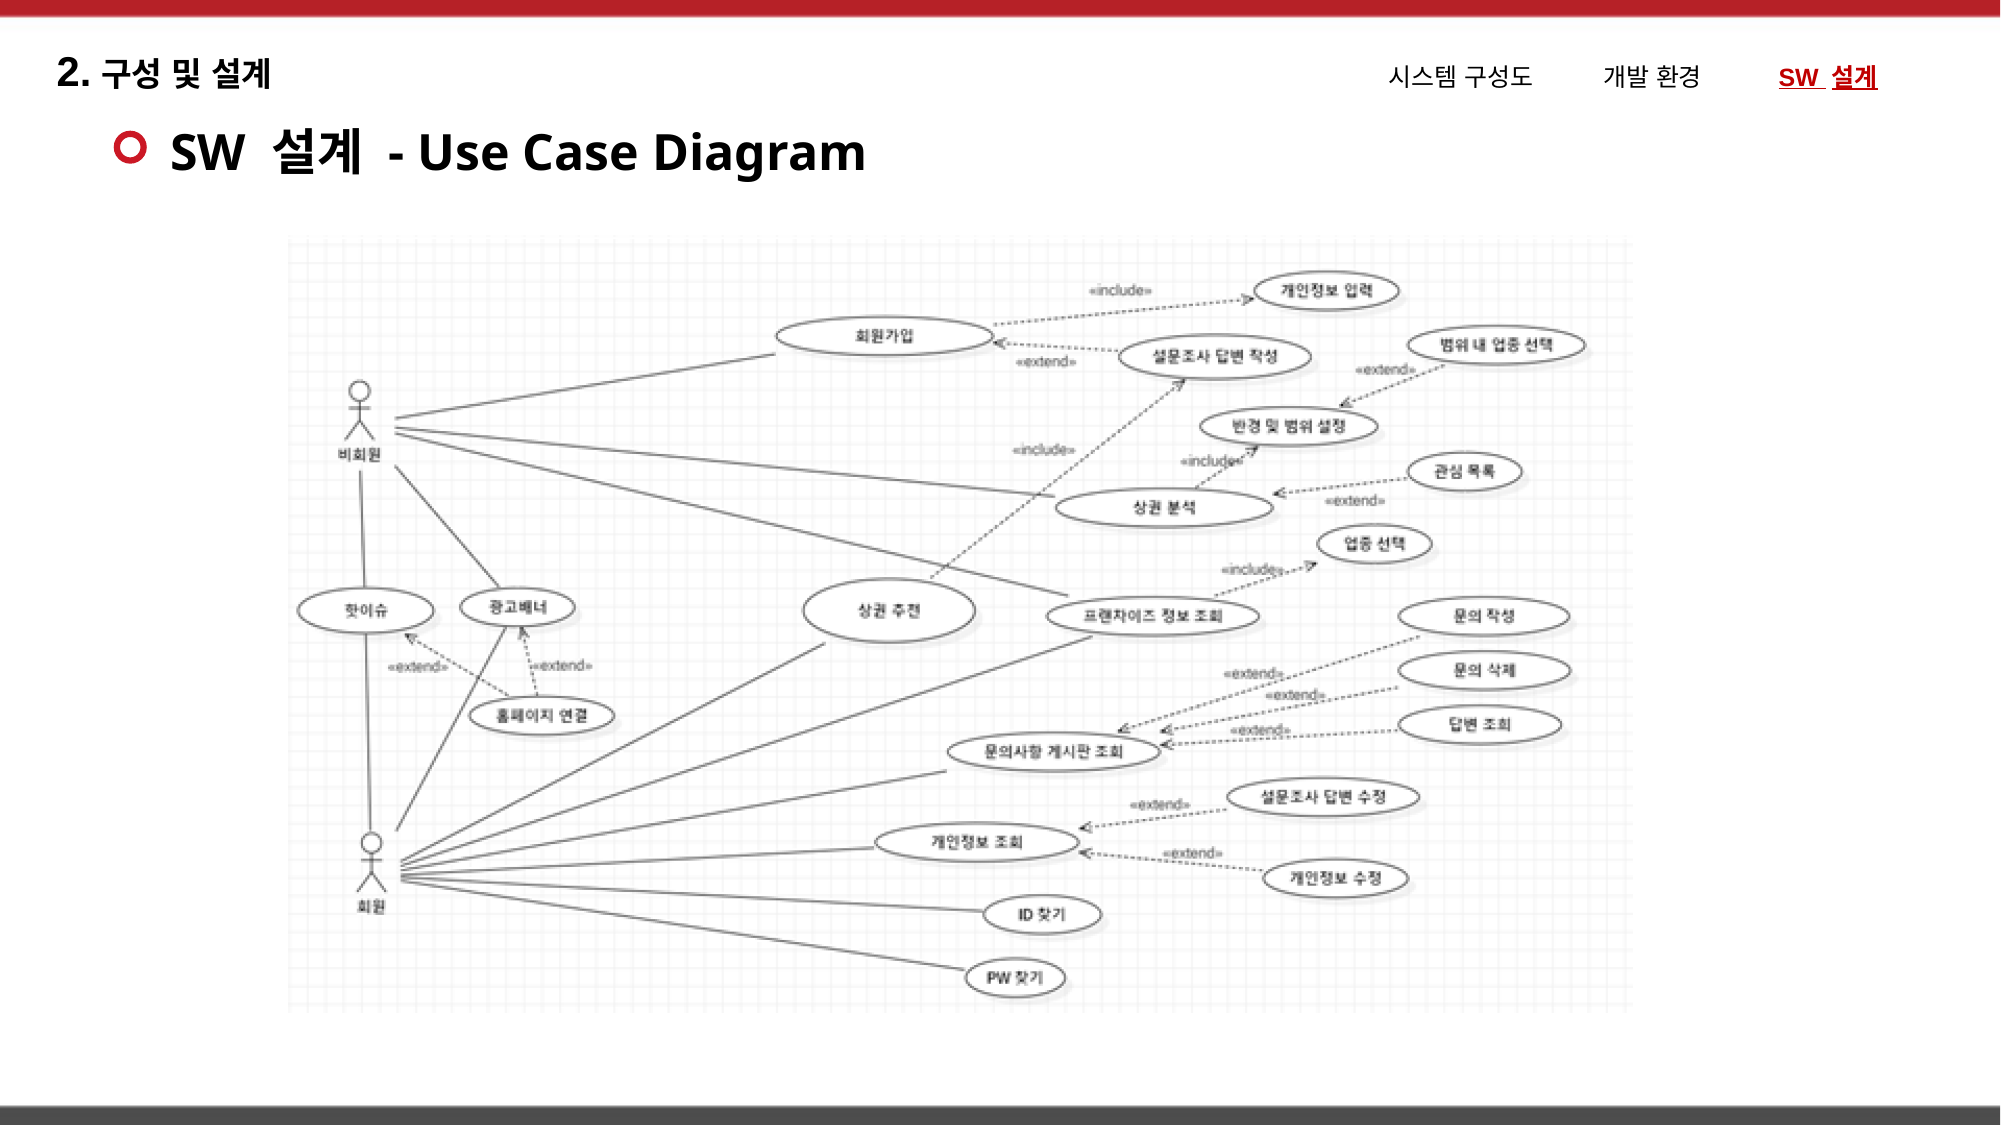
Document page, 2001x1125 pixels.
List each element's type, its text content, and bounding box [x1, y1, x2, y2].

text_box [115, 132, 145, 162]
picture [0, 0, 2001, 1125]
text_box 시스템 구성도 개발 환경 SW 설계 [1373, 53, 2000, 99]
text_box 2.구성 및 설계 [41, 37, 536, 103]
text_box SW 설계 - Use Case Diagram [155, 112, 883, 188]
